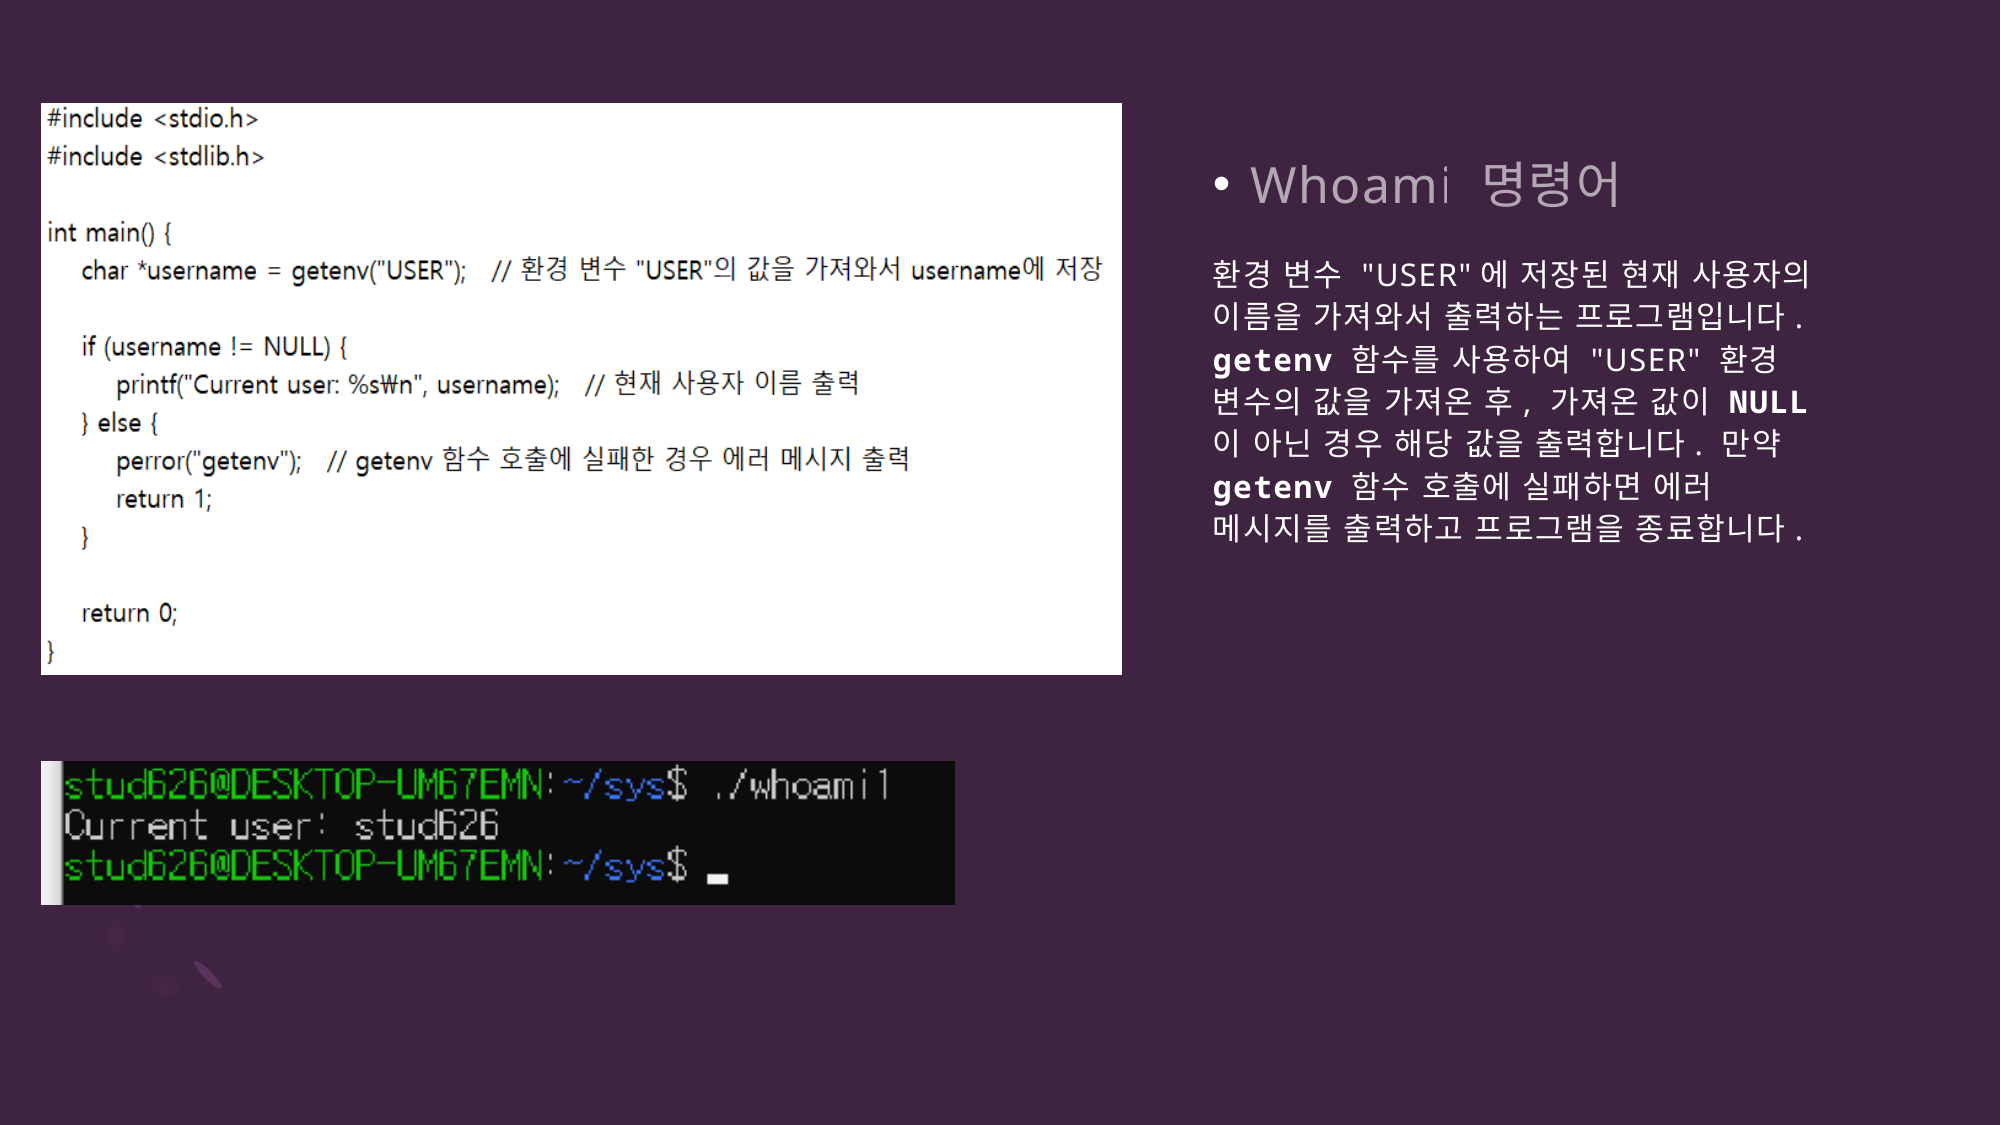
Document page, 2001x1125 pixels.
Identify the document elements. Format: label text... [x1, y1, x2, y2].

picture [41, 761, 955, 905]
list Whoami 명령어 환경 변수 "USER"에 저장된 현재 사용자의 이름을 가져와서 출력하는 프로그램입니다. getenv 함수를 사용하여 "USER" 환경 변수의 값을 가져온 후, 가져온 값이 NULL이 아닌 경우 해당 값을 출력합니다. 만약 getenv 함수 호출에 실패하면 에러 메시지를 출력하고 프로그램을 종료합니다. [1194, 126, 1843, 780]
picture [41, 103, 1122, 675]
